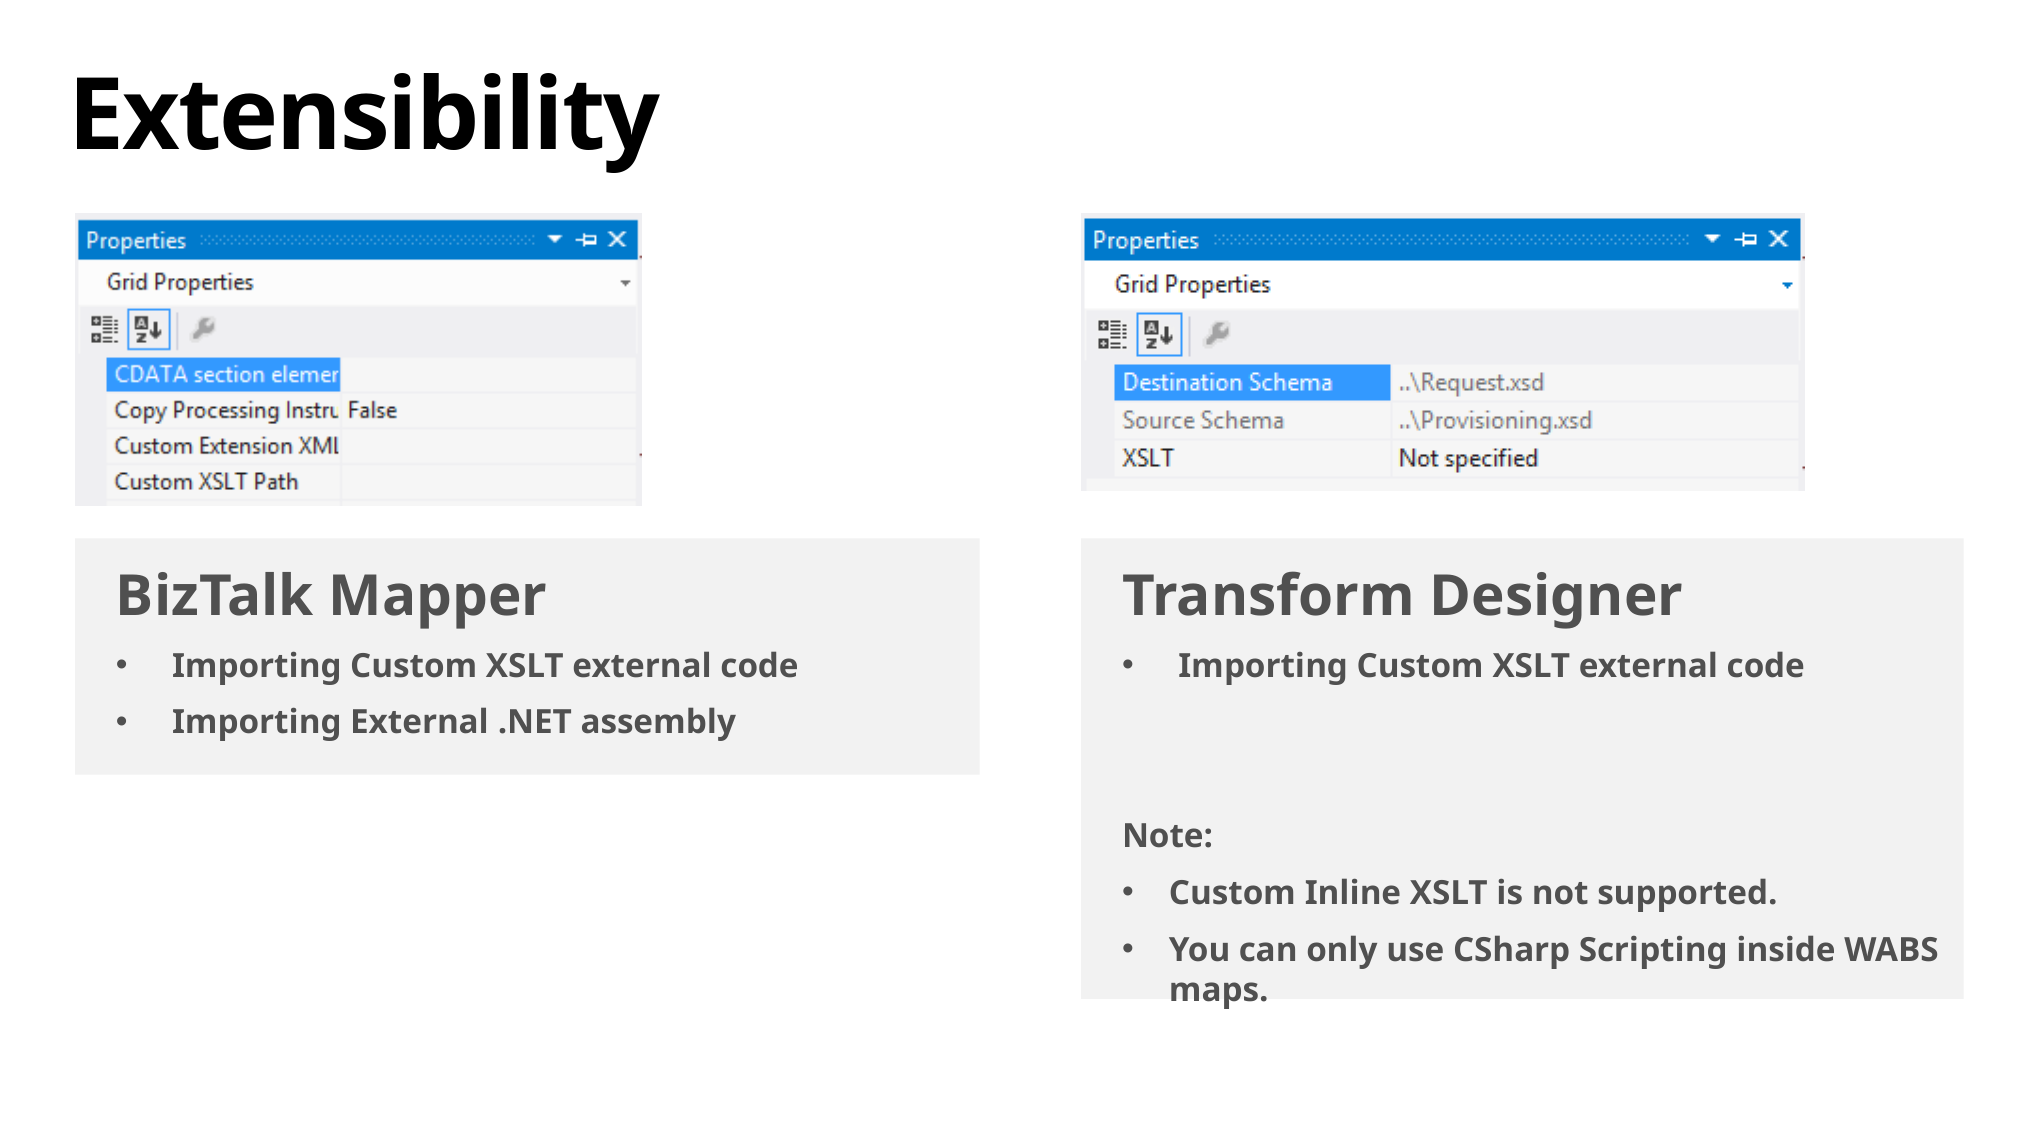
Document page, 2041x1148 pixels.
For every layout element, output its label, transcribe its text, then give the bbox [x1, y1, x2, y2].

picture [74, 213, 643, 506]
text_box BizTalk Mapper Importing Custom XSLT external code Importing External .NET assembly [74, 538, 980, 775]
title Extensibility [45, 48, 1964, 243]
picture [1081, 213, 1805, 492]
text_box Transform Designer Importing Custom XSLT external code Note: Custom Inline XSLT is not supported. You can only use CSharp Scripting inside WABS maps. [1080, 538, 1964, 1000]
